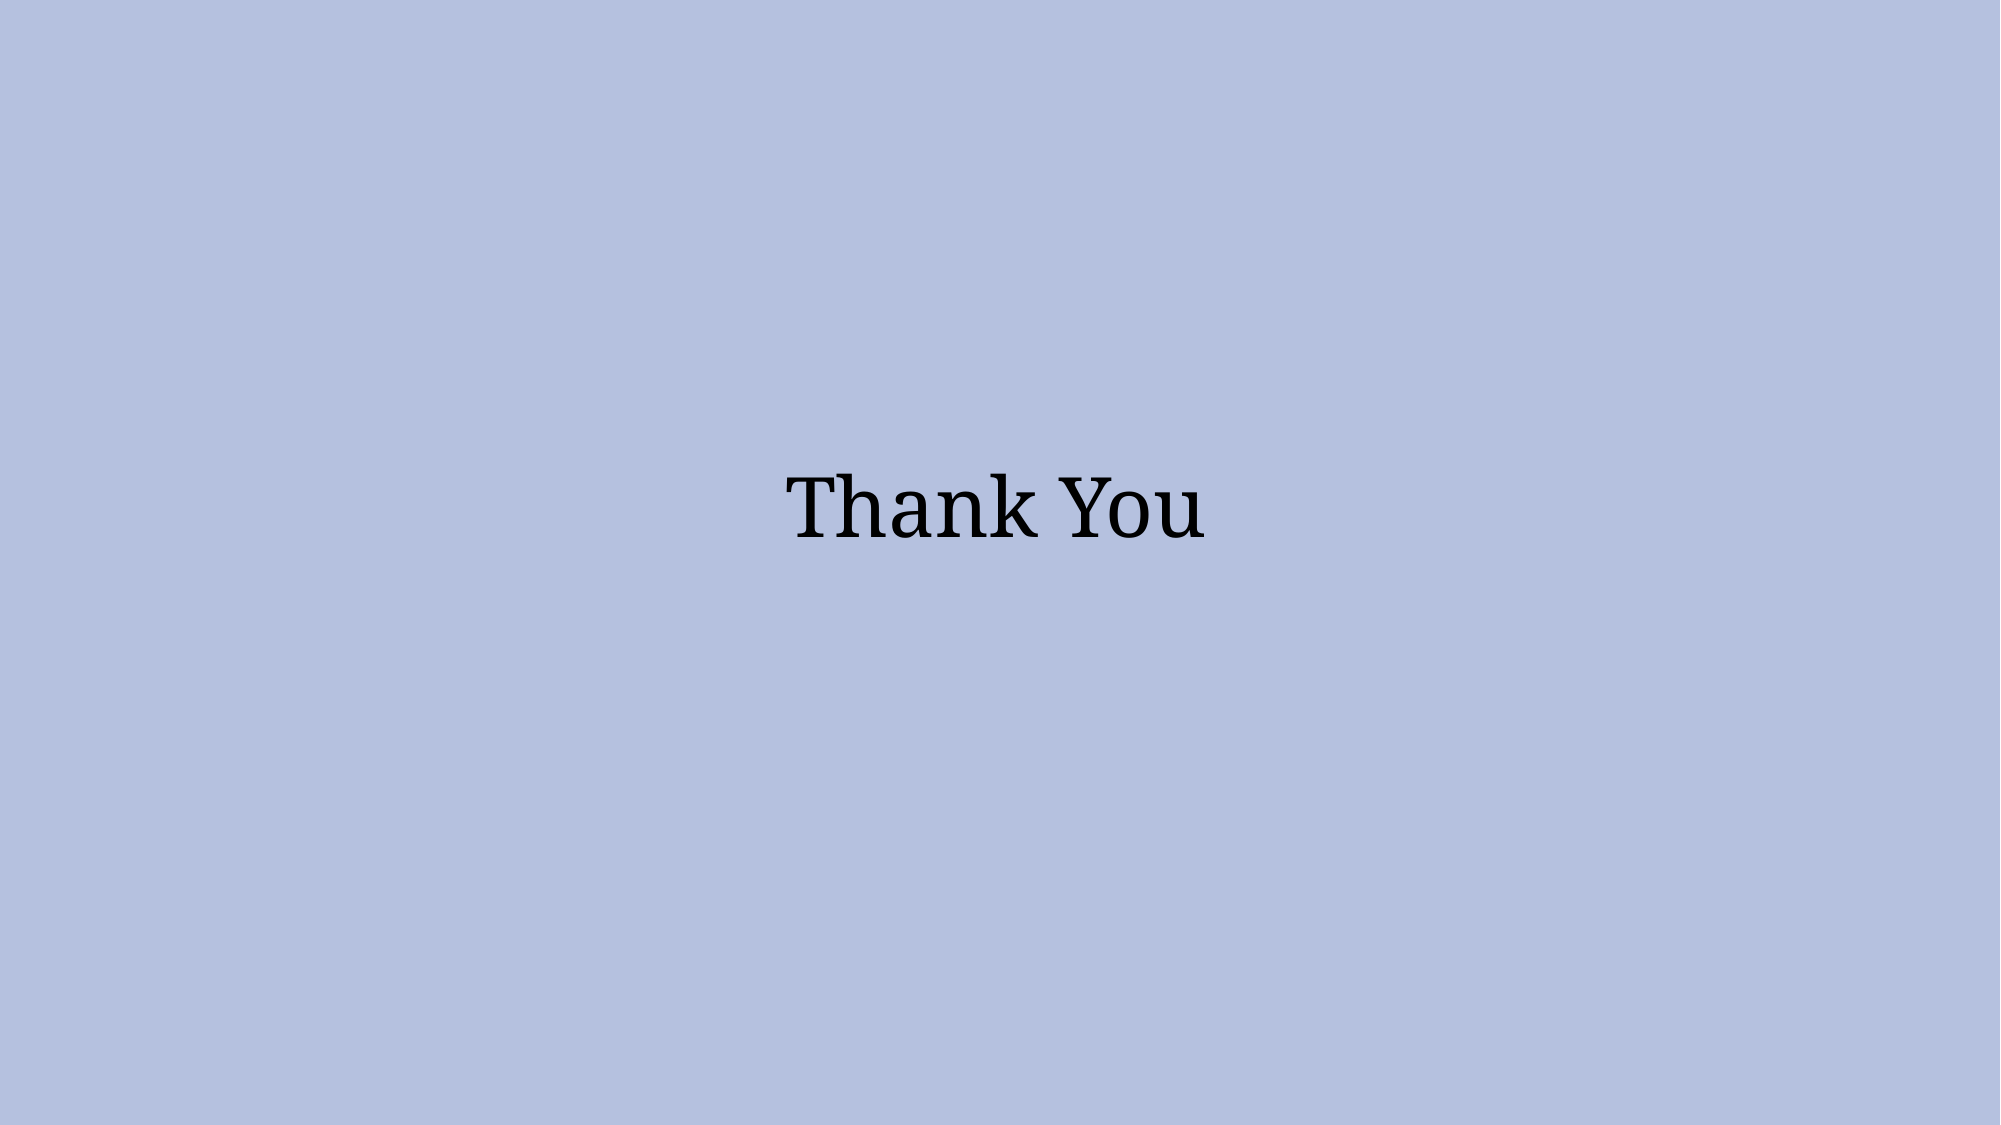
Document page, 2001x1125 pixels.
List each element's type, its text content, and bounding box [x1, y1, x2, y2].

text_box Thank You [770, 446, 1230, 562]
